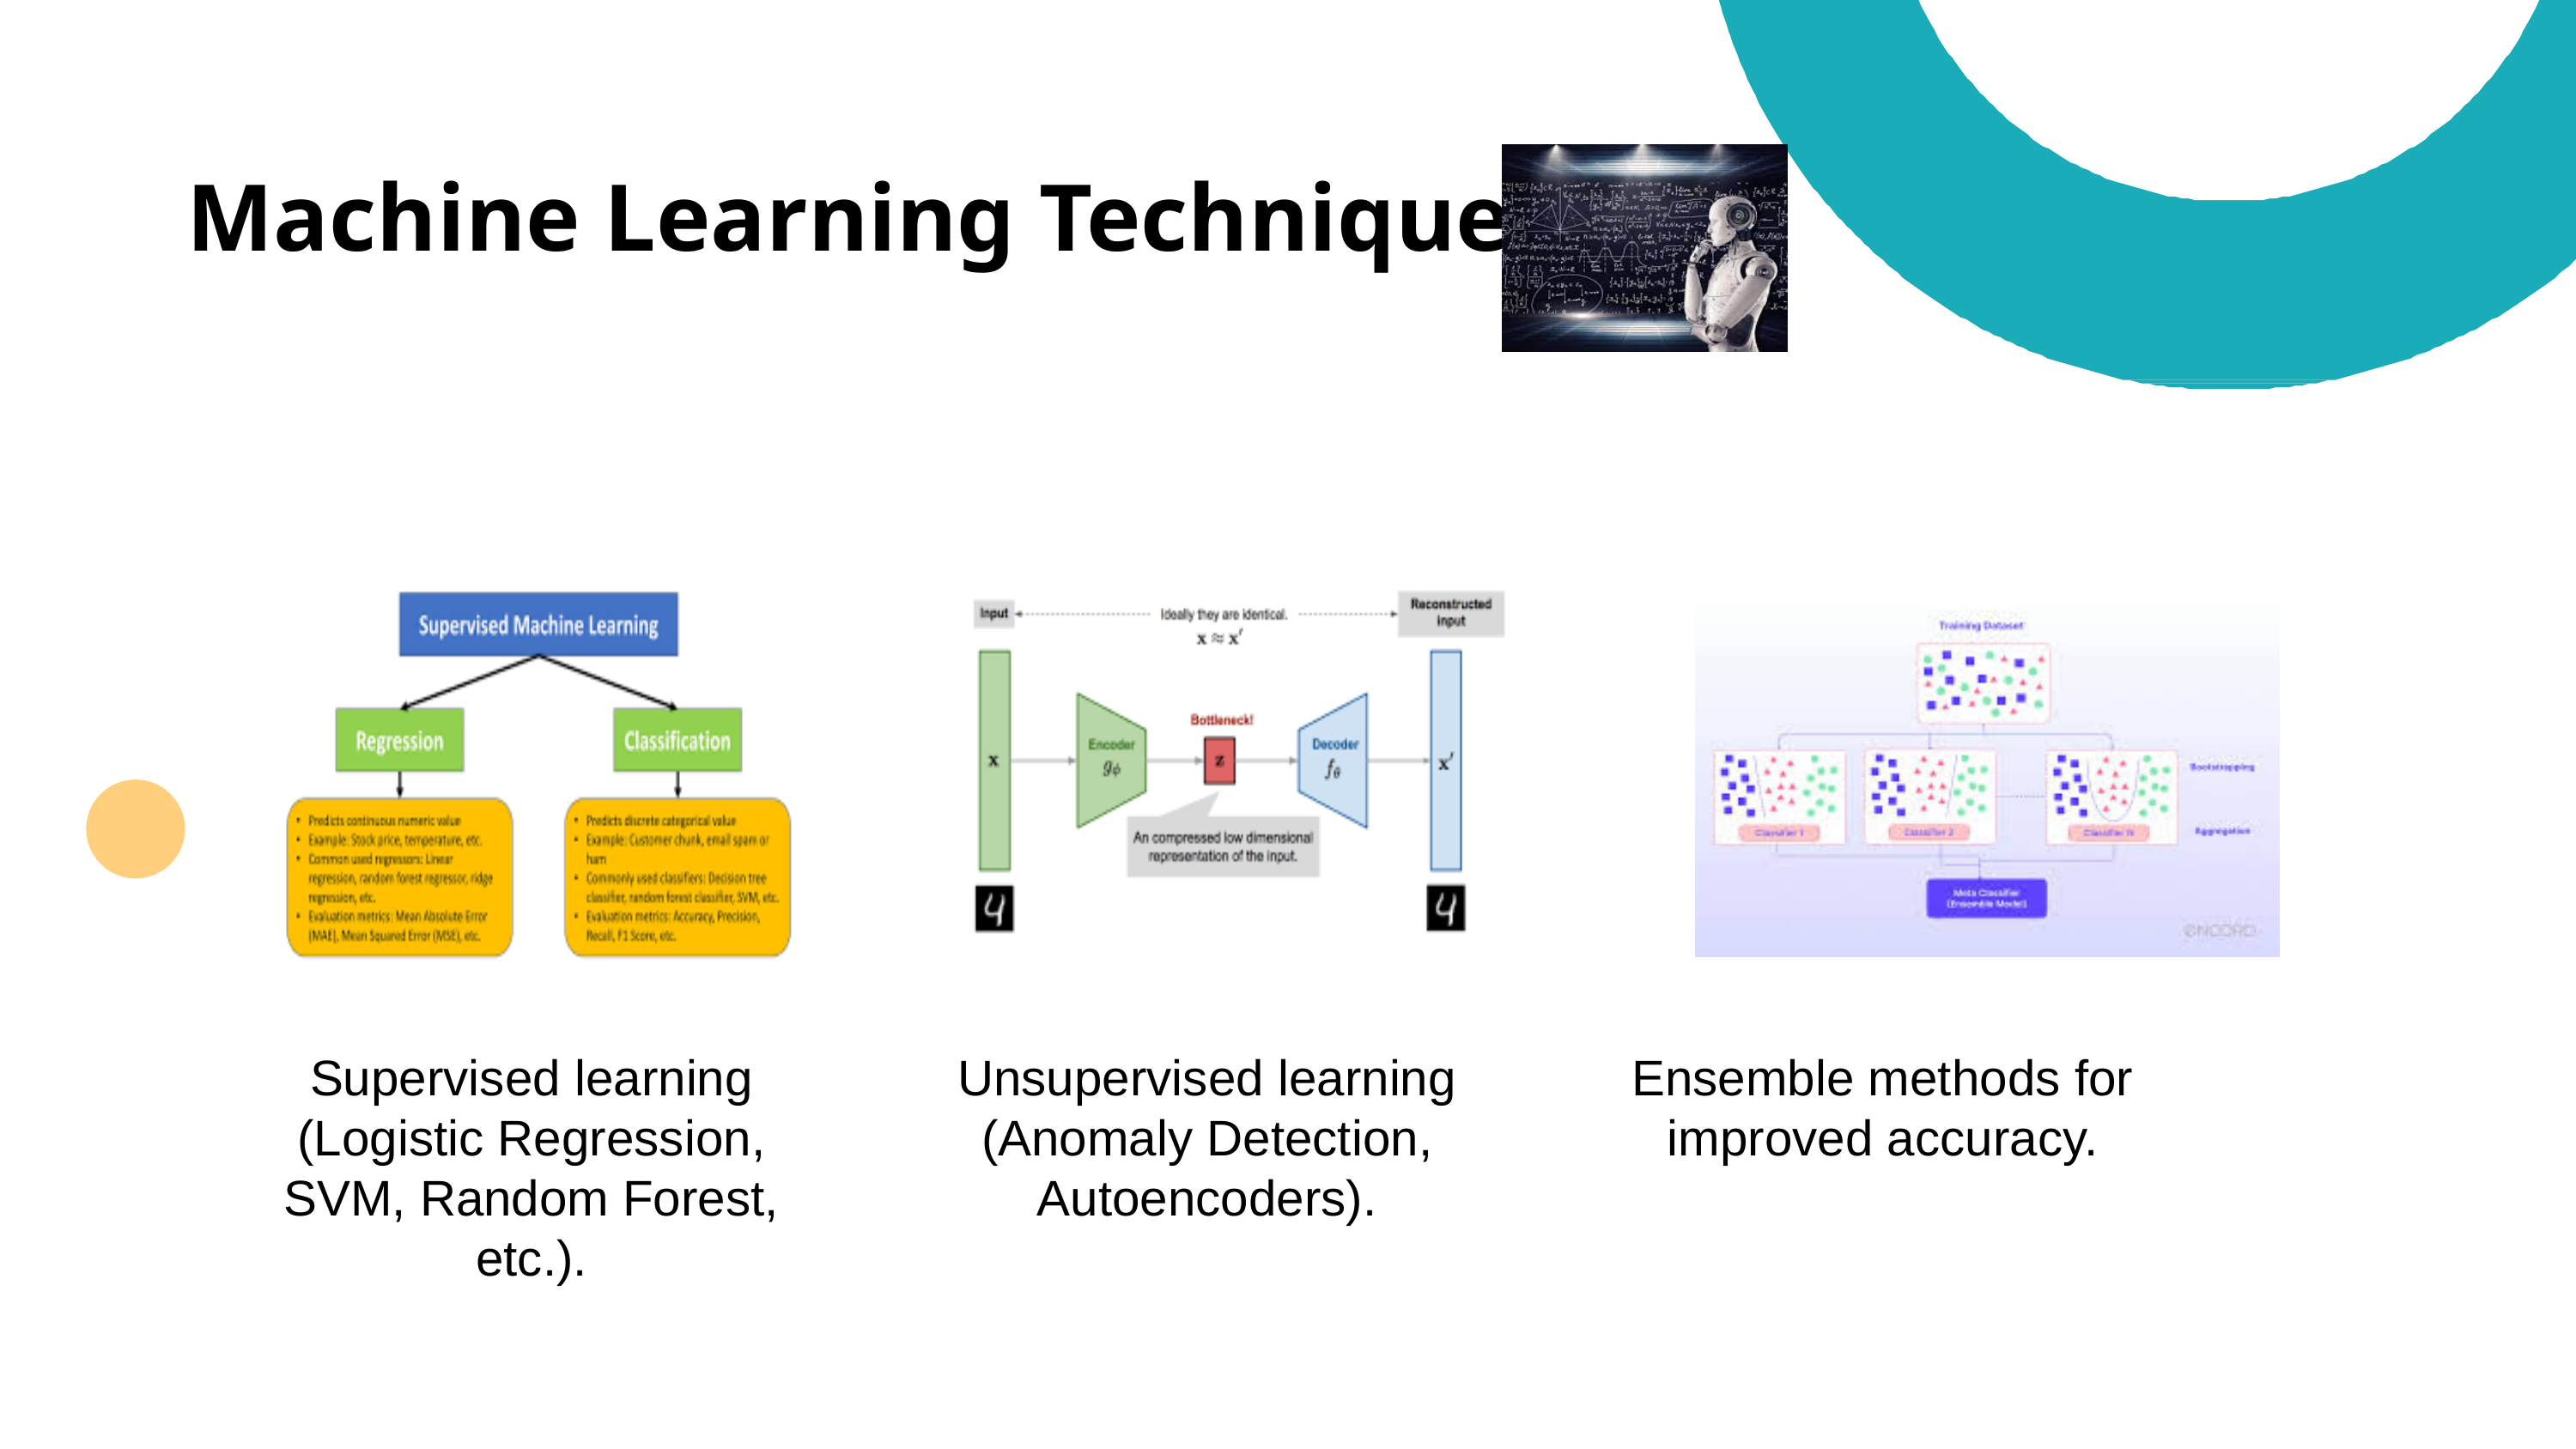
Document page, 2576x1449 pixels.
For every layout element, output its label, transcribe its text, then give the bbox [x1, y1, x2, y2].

picture [931, 584, 1518, 943]
title Machine Learning Techniques [185, 155, 1608, 407]
picture [1695, 595, 2281, 957]
text_box Ensemble methods for improved accuracy. [1589, 1022, 2177, 1167]
text_box Supervised learning (Logistic Regression, SVM, Random Forest, etc.). [231, 1022, 833, 1287]
picture [1502, 144, 1789, 352]
text_box [86, 779, 185, 879]
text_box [1718, 0, 2576, 390]
picture [278, 552, 800, 984]
text_box Unsupervised learning (Anomaly Detection, Autoencoders). [933, 1022, 1482, 1227]
